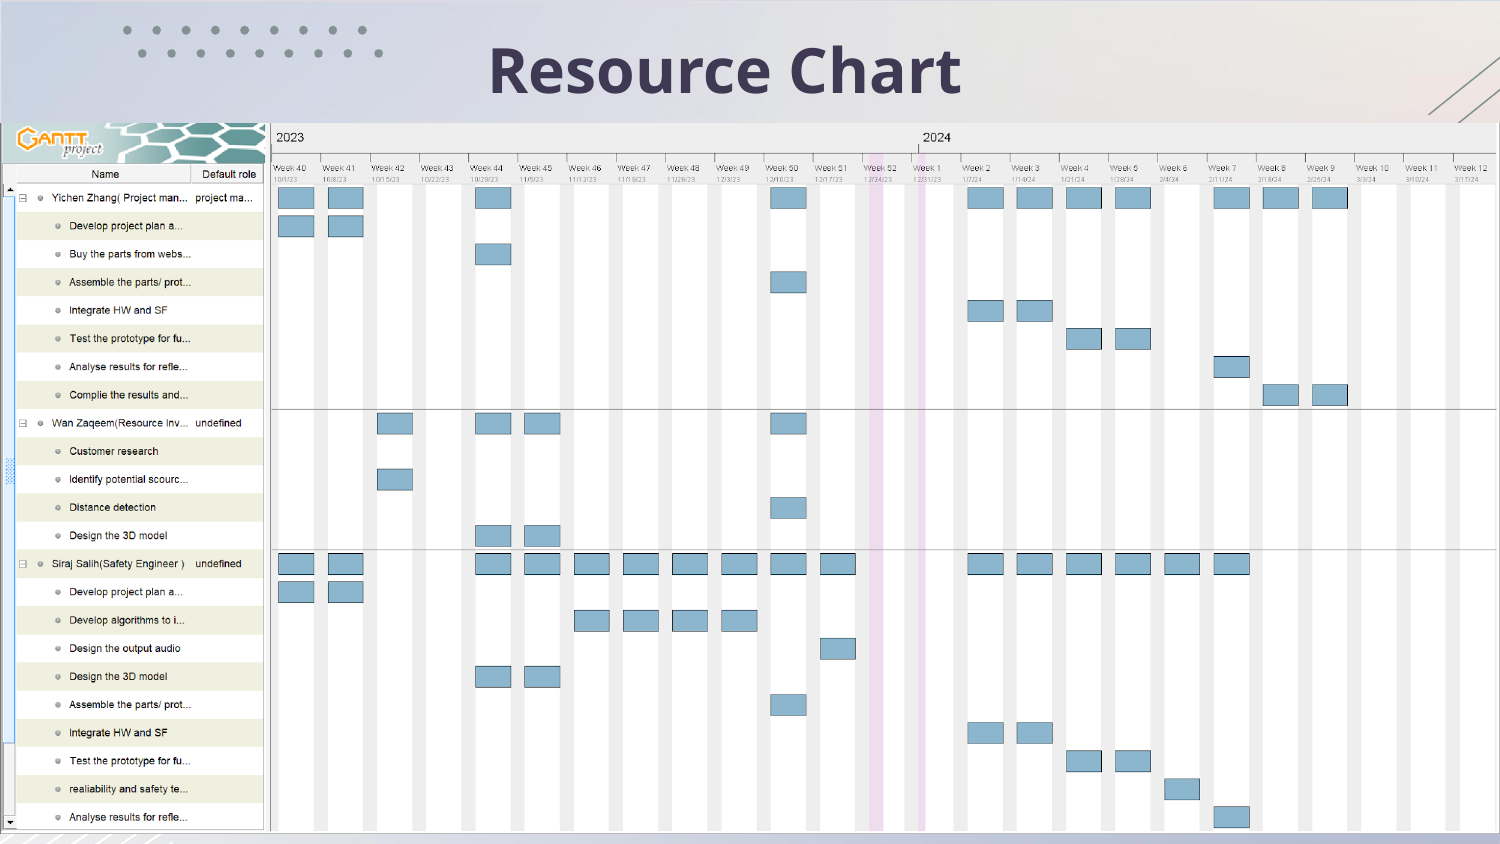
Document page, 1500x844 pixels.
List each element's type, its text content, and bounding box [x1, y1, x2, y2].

picture [0, 2, 1500, 844]
title Resource Chart [93, 15, 1358, 95]
